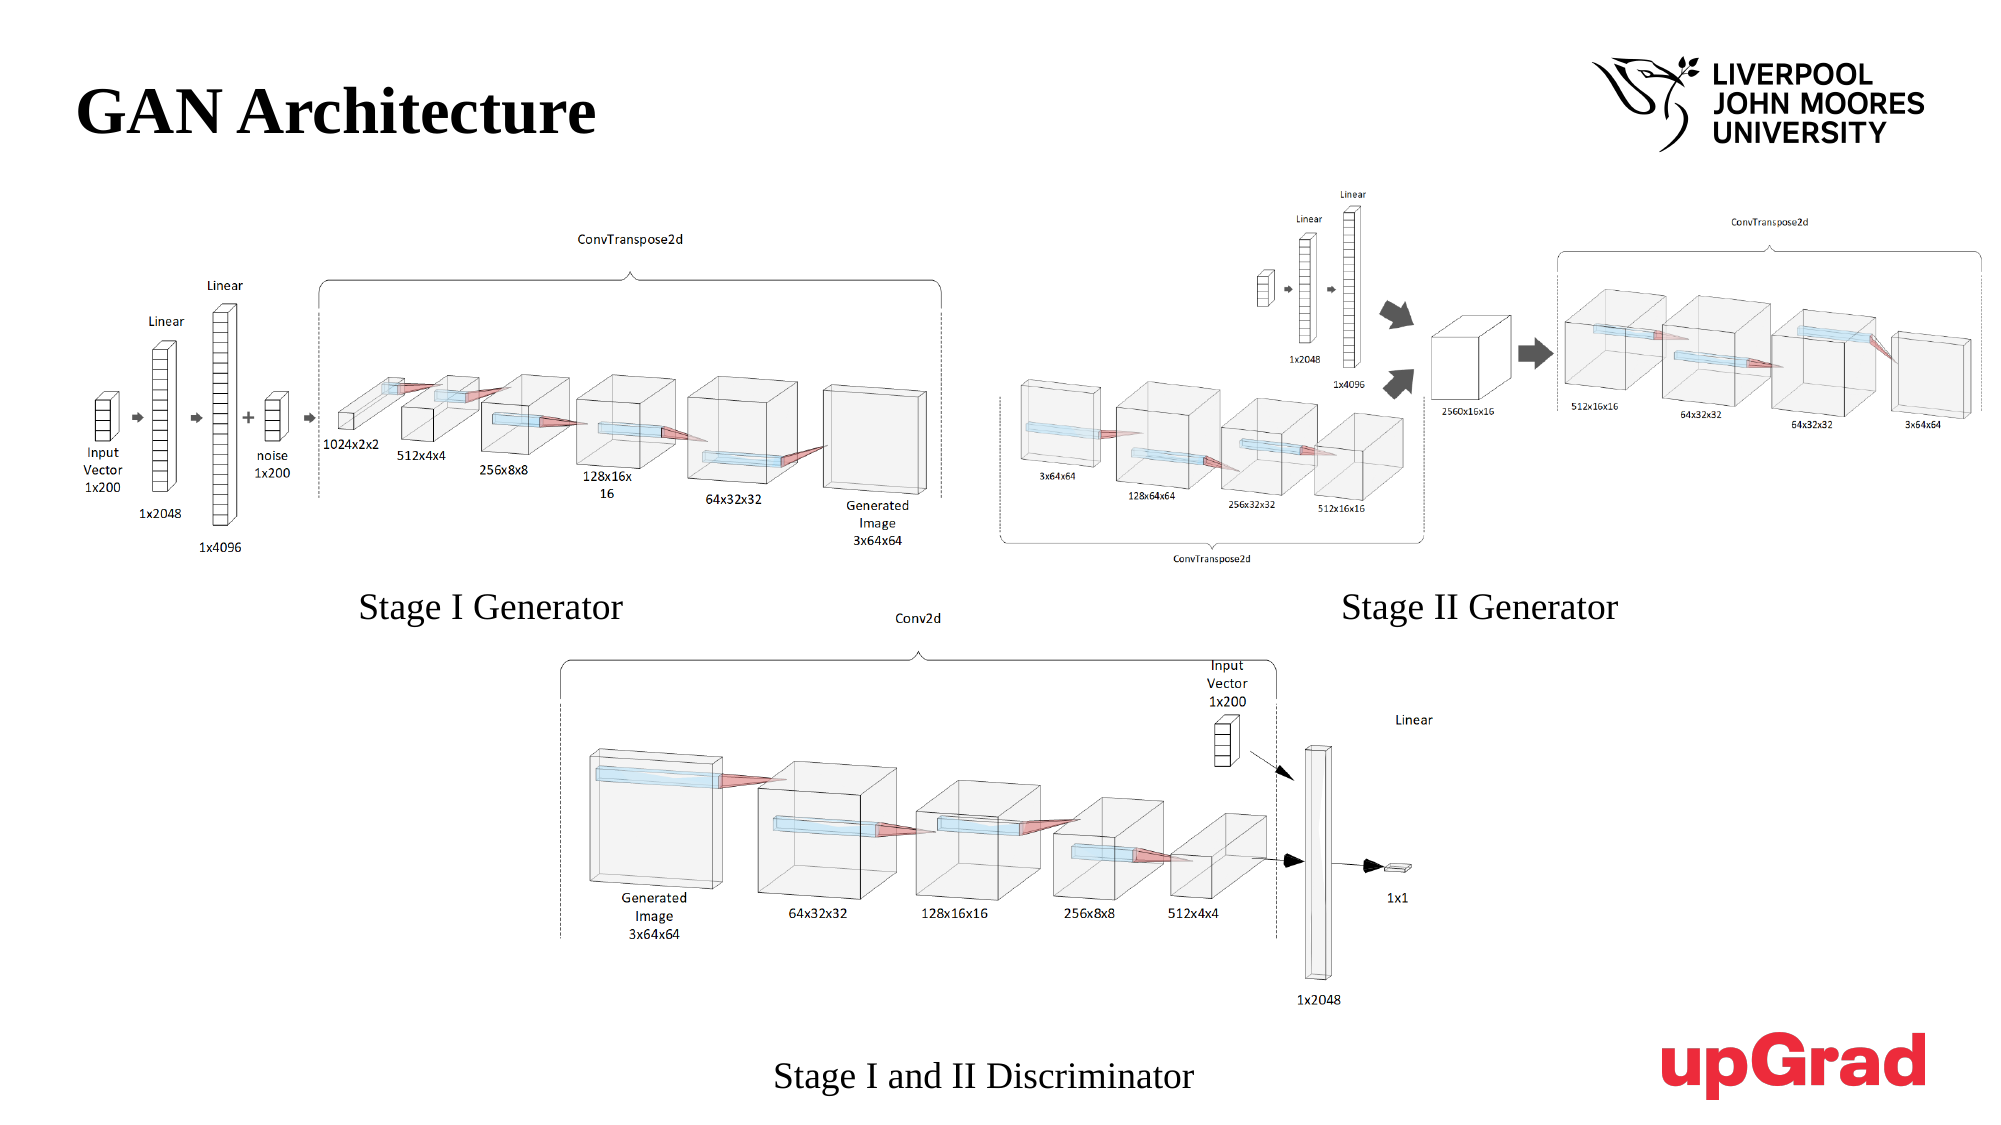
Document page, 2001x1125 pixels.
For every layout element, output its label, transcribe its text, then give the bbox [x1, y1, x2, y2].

text_box Stage I and II Discriminator [773, 1050, 1196, 1096]
picture [559, 604, 1441, 1016]
picture [999, 184, 1982, 570]
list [74, 226, 942, 563]
picture [1662, 1032, 1925, 1100]
text_box Stage II Generator [1341, 581, 1620, 628]
title GAN Architecture [75, 24, 1925, 185]
text_box Stage I Generator [358, 581, 624, 628]
